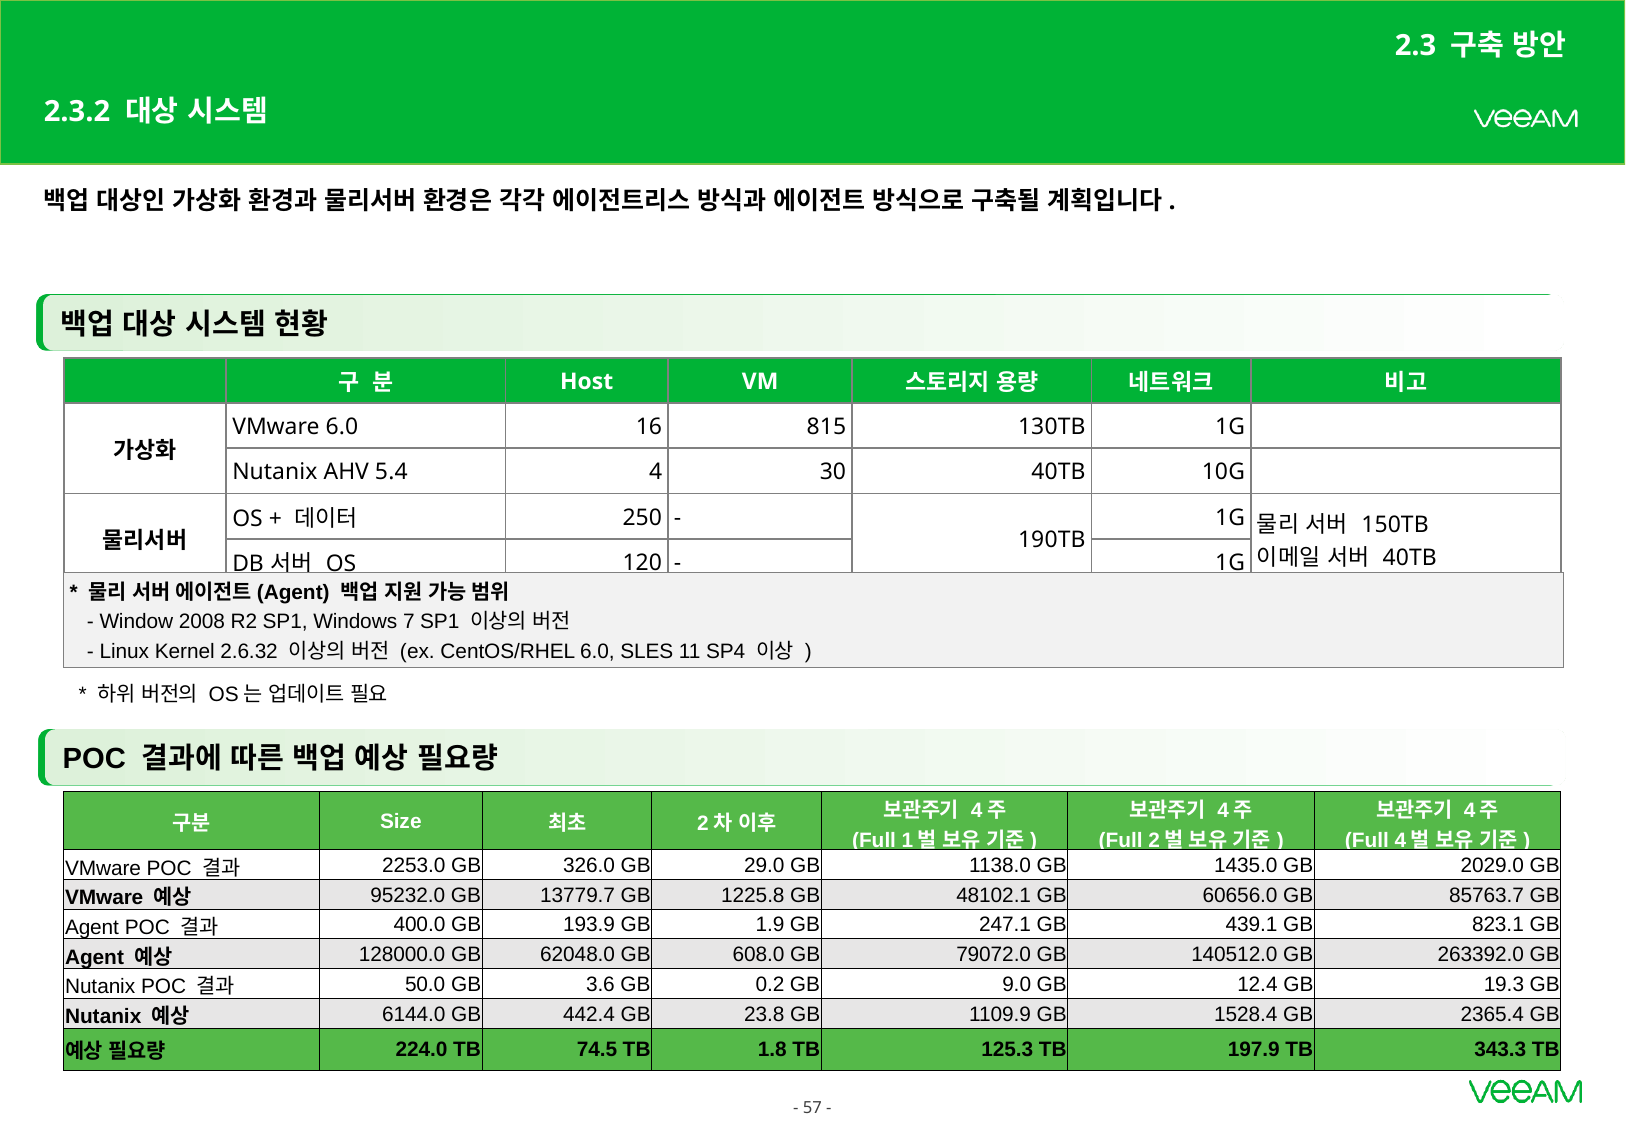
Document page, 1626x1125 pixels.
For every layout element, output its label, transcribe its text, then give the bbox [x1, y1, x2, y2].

table_cell 16 [506, 404, 667, 447]
table_header 네트워크 [1092, 359, 1250, 402]
table_cell 1.8 TB [652, 1029, 821, 1070]
table_cell VMware 예상 [64, 880, 319, 909]
table_cell 74.5 TB [483, 1029, 651, 1070]
text_box 백업 대상 시스템 현황 [43, 294, 1564, 351]
table_cell 29.0 GB [652, 850, 821, 879]
table_cell 1G [1092, 404, 1250, 447]
table_cell 19.3 GB [1315, 969, 1560, 998]
table_header 구 분 [227, 359, 505, 402]
table_header VM [669, 359, 851, 402]
table_cell 193.9 GB [483, 910, 651, 938]
table_cell 197.9 TB [1068, 1029, 1314, 1070]
table_cell 85763.7 GB [1315, 880, 1560, 909]
text_box * 하위 버전의 OS는 업데이트 필요 [63, 675, 1481, 715]
list 2.3 구축 방안 [862, 16, 1582, 76]
table_cell 1528.4 GB [1068, 999, 1314, 1028]
list 백업 대상인 가상화 환경과 물리서버 환경은 각각 에이전트리스 방식과 에이전트 방식으로 구축될 계획입니다. [28, 177, 1582, 355]
table_cell 79072.0 GB [822, 939, 1067, 968]
table_cell Nutanix 예상 [64, 999, 319, 1028]
table_cell - [669, 494, 851, 538]
table_cell 400.0 GB [320, 910, 482, 938]
table_cell 1138.0 GB [822, 850, 1067, 879]
table_cell 2253.0 GB [320, 850, 482, 879]
table_cell 95232.0 GB [320, 880, 482, 909]
table_header 보관주기 4주 (Full 1벌 보유 기준) [822, 792, 1067, 849]
table_cell 125.3 TB [822, 1029, 1067, 1070]
table_cell 6144.0 GB [320, 999, 482, 1028]
table_cell 815 [669, 404, 851, 447]
table_cell VMware 6.0 [227, 404, 505, 447]
table_cell 1435.0 GB [1068, 850, 1314, 879]
table_cell 1.9 GB [652, 910, 821, 938]
table_cell OS + 데이터 [227, 494, 505, 538]
table_cell 50.0 GB [320, 969, 482, 998]
table_cell 9.0 GB [822, 969, 1067, 998]
table_cell 2365.4 GB [1315, 999, 1560, 1028]
table_cell 62048.0 GB [483, 939, 651, 968]
picture [1465, 1074, 1586, 1110]
table_cell 439.1 GB [1068, 910, 1314, 938]
table_cell 가상화 [65, 404, 225, 493]
table_cell 48102.1 GB [822, 880, 1067, 909]
table_cell 2029.0 GB [1315, 850, 1560, 879]
table_cell VMware POC 결과 [64, 850, 319, 879]
table_cell 823.1 GB [1315, 910, 1560, 938]
table_cell 0.2 GB [652, 969, 821, 998]
table_header 2차 이후 [652, 792, 821, 849]
table_cell 130TB [853, 404, 1091, 447]
table_header Host [506, 359, 667, 402]
table_header 보관주기 4주 (Full 2벌 보유 기준) [1068, 792, 1314, 849]
table_cell 608.0 GB [652, 939, 821, 968]
table_header 구분 [64, 792, 319, 849]
table_cell 1G [1092, 540, 1250, 572]
table_cell 224.0 TB [320, 1029, 482, 1070]
title 2.3.2 대상 시스템 [28, 88, 989, 136]
table_cell 60656.0 GB [1068, 880, 1314, 909]
table_cell 물리 서버 150TB 이메일 서버 40TB [1252, 494, 1560, 572]
table_cell 40TB [853, 449, 1091, 493]
text_box POC 결과에 따른 백업 예상 필요량 [44, 729, 1566, 786]
table_cell [1252, 449, 1560, 493]
table_cell 3.6 GB [483, 969, 651, 998]
table_header 최초 [483, 792, 651, 849]
table_cell DB서버 OS [227, 540, 505, 572]
table_cell 140512.0 GB [1068, 939, 1314, 968]
table_cell 물리서버 [65, 494, 225, 572]
table_cell Nutanix AHV 5.4 [227, 449, 505, 493]
table_cell 1G [1092, 494, 1250, 538]
table_cell 128000.0 GB [320, 939, 482, 968]
table_cell 263392.0 GB [1315, 939, 1560, 968]
table_cell 343.3 TB [1315, 1029, 1560, 1070]
table_cell 120 [506, 540, 667, 572]
table_cell Agent POC 결과 [64, 910, 319, 938]
table_cell Nutanix POC 결과 [64, 969, 319, 998]
picture [1465, 100, 1586, 136]
table_header Size [320, 792, 482, 849]
table_cell 23.8 GB [652, 999, 821, 1028]
table_cell 예상 필요량 [64, 1029, 319, 1070]
table_cell 12.4 GB [1068, 969, 1314, 998]
table_cell 30 [669, 449, 851, 493]
table_cell 10G [1092, 449, 1250, 493]
table_cell 4 [506, 449, 667, 493]
table_cell 13779.7 GB [483, 880, 651, 909]
table_header 보관주기 4주 (Full 4벌 보유 기준) [1315, 792, 1560, 849]
text_box * 물리 서버 에이전트(Agent) 백업 지원 가능 범위 - Window 2008 R2 SP1, Windows 7 SP1 이상의 버전 - Linux Kernel 2.6.32 이상의 버전 (ex. CentOS/RHEL 6.0, SLES 11 SP4 이상 ) [63, 572, 1564, 668]
table_cell - [669, 540, 851, 572]
table_cell [1252, 404, 1560, 447]
table_cell 442.4 GB [483, 999, 651, 1028]
table_cell 326.0 GB [483, 850, 651, 879]
table_header 스토리지 용량 [853, 359, 1091, 402]
table_cell 250 [506, 494, 667, 538]
table_cell Agent 예상 [64, 939, 319, 968]
table_cell 190TB [853, 494, 1091, 572]
table_cell 247.1 GB [822, 910, 1067, 938]
table_cell 1225.8 GB [652, 880, 821, 909]
table_header [65, 359, 225, 402]
table_cell 1109.9 GB [822, 999, 1067, 1028]
table_header 비고 [1252, 359, 1560, 402]
